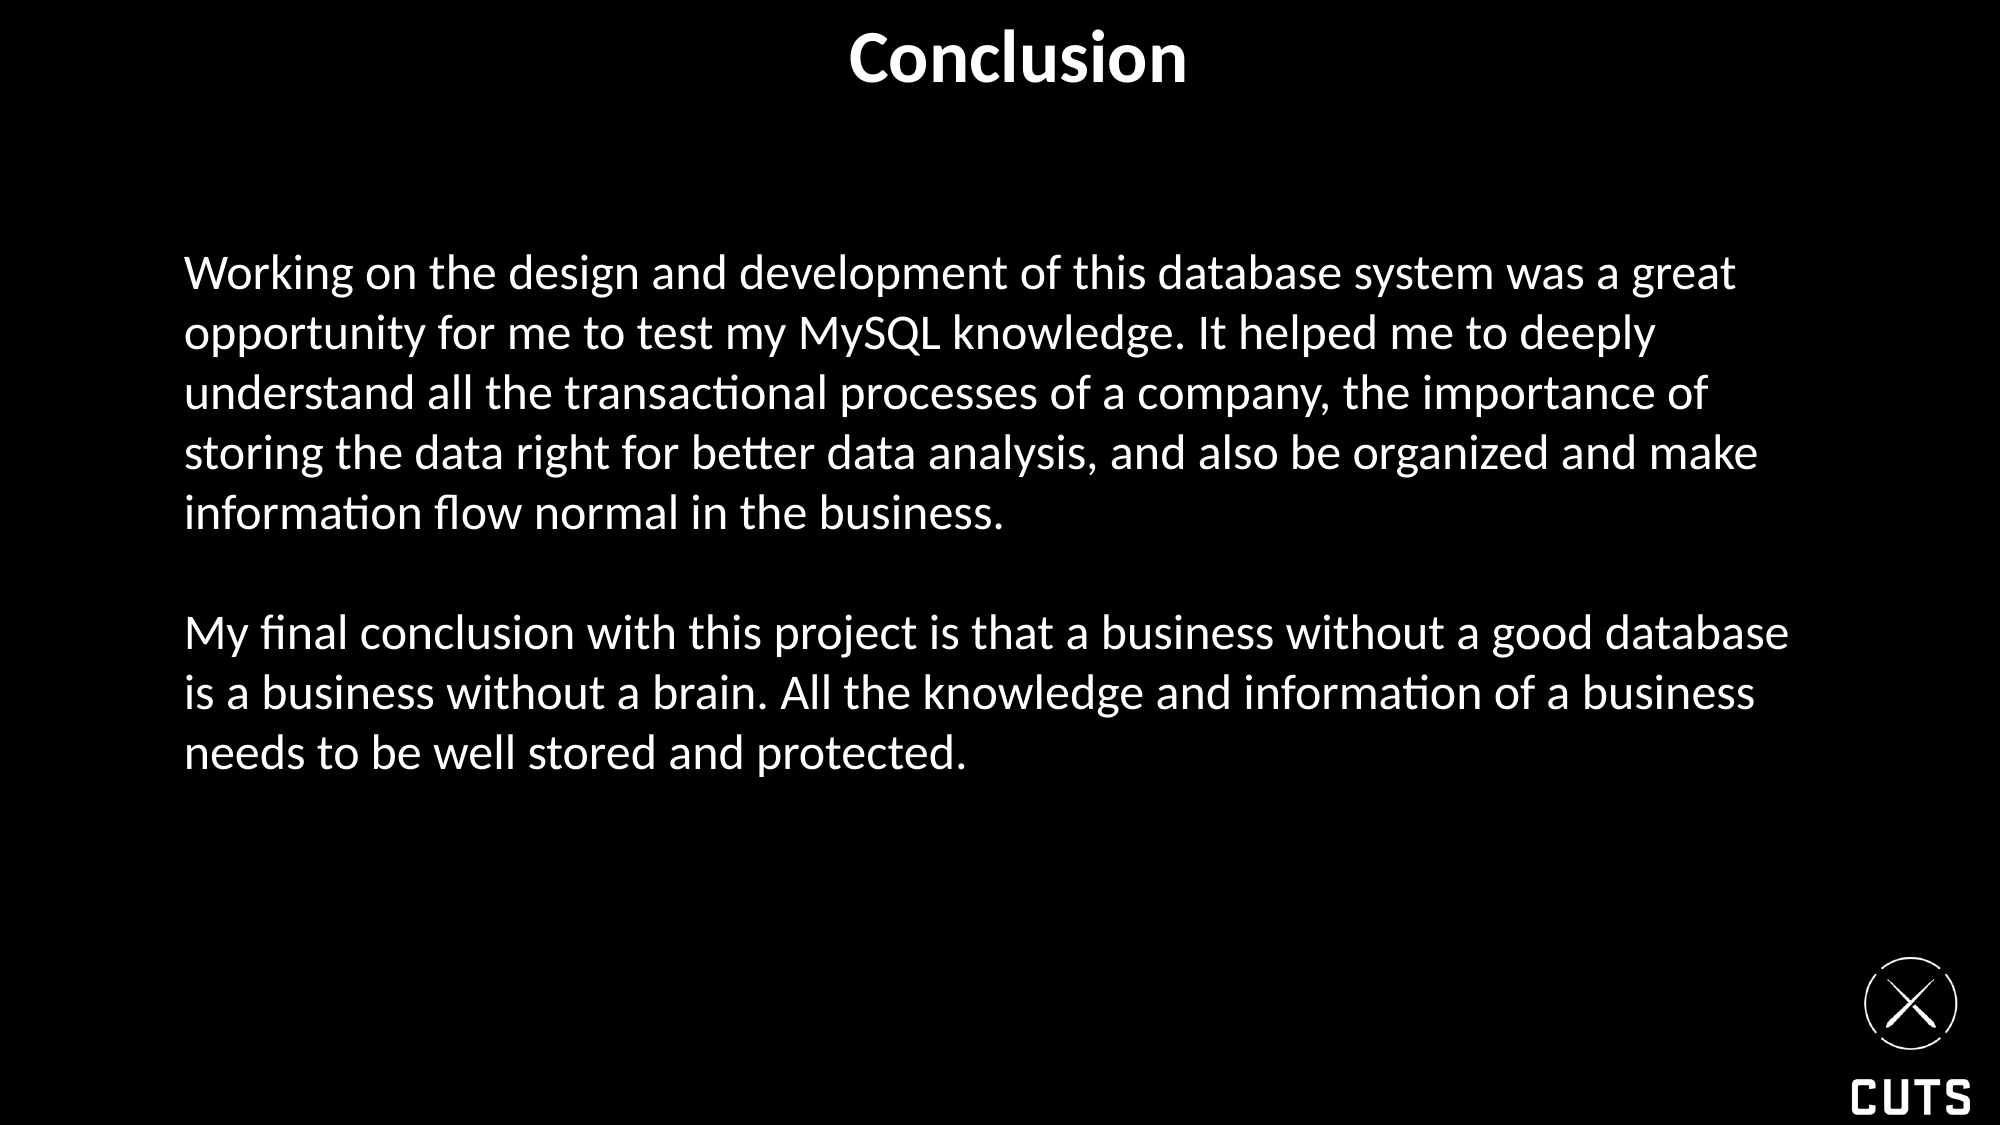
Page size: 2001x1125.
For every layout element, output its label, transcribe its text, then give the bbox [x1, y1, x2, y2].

text_box Working on the design and development of this database system was a great opportunity for me to test my MySQL knowledge. It helped me to deeply understand all the transactional processes of a company, the importance of storing the data right for better data analysis, and also be organized and make information flow normal in the business. My final conclusion with this project is that a business without a good database is a business without a brain. All the knowledge and information of a business needs to be well stored and protected. [169, 231, 1831, 787]
picture [1821, 946, 2000, 1125]
text_box Conclusion [834, 0, 1204, 105]
